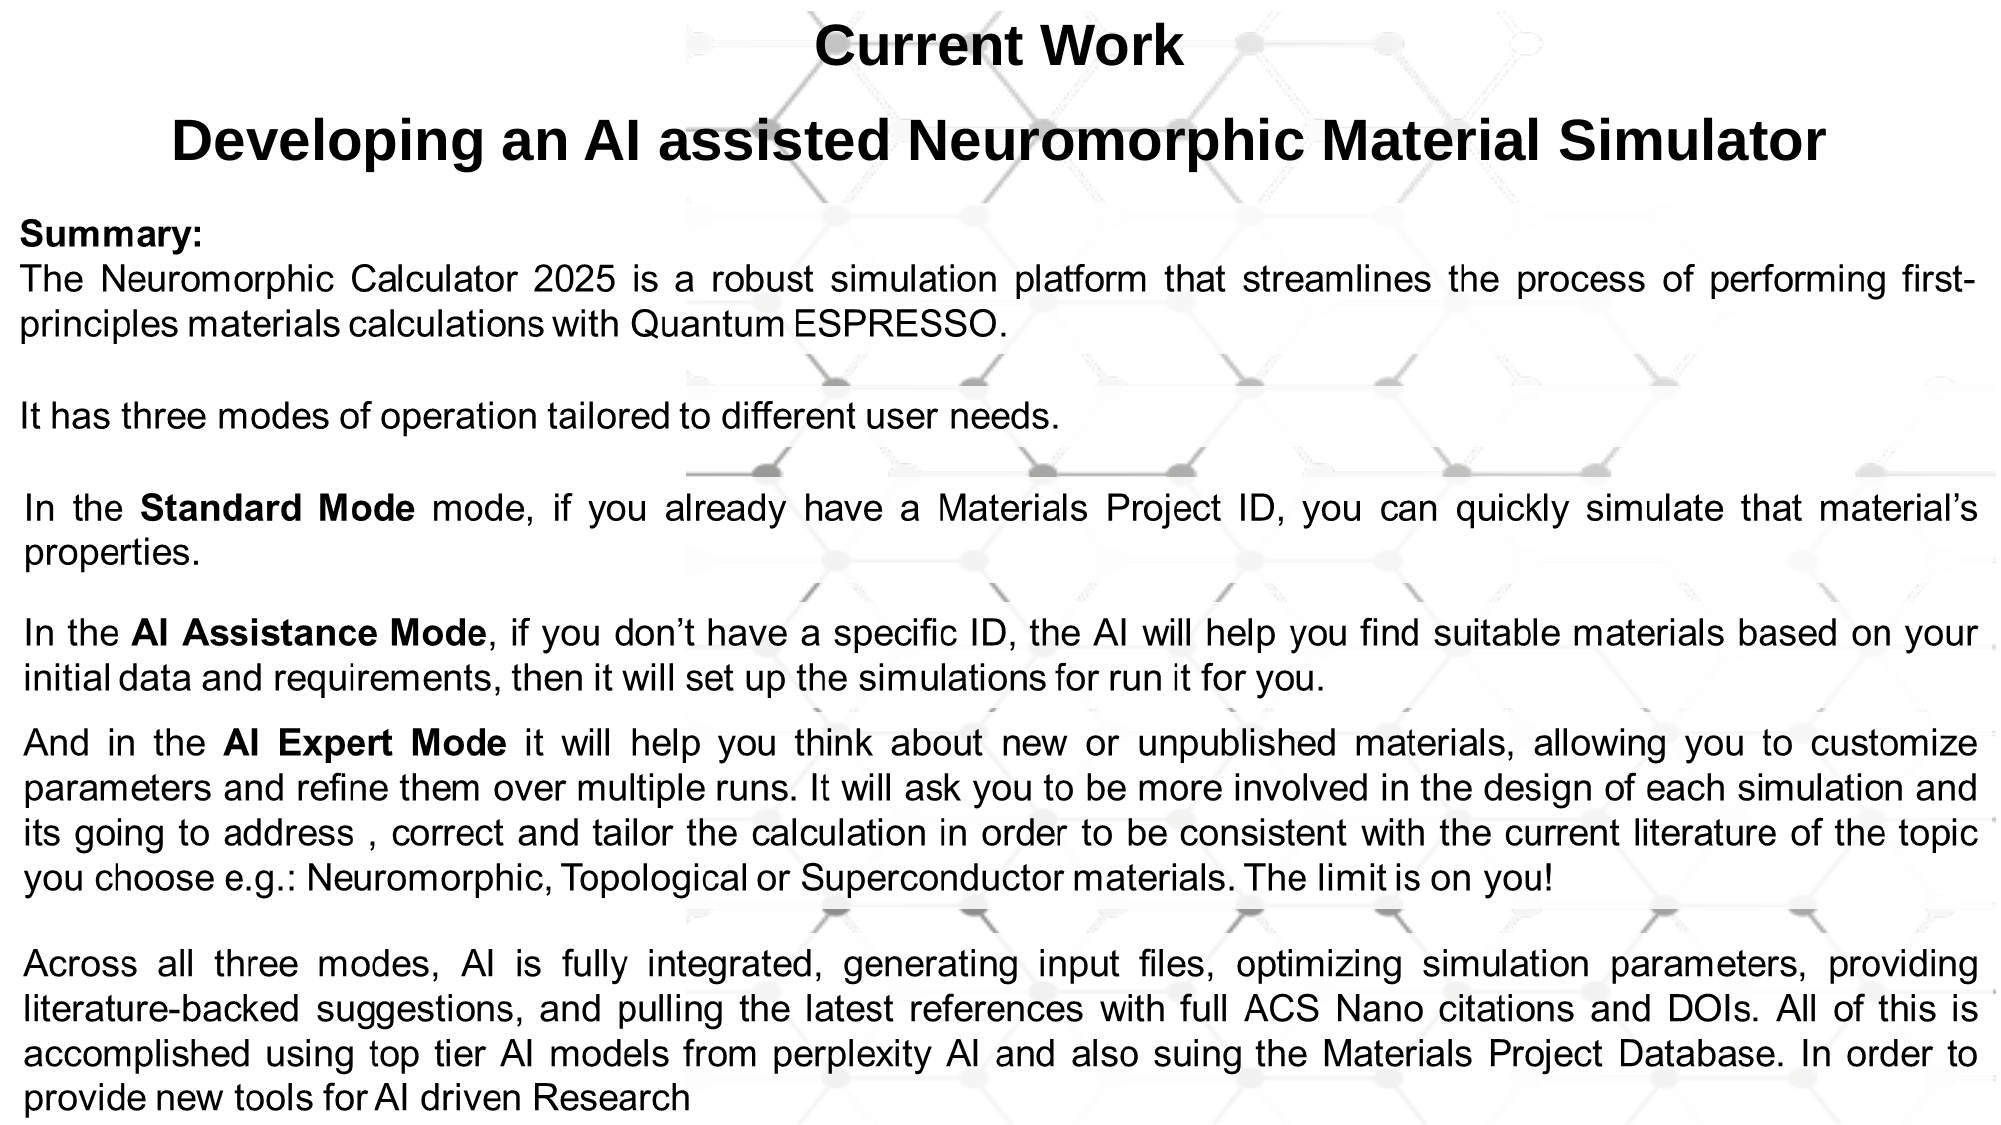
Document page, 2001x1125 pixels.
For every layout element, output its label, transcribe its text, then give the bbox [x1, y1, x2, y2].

text_box [686, 180, 1997, 197]
text_box [686, 922, 1997, 927]
picture [0, 197, 1997, 369]
text_box [686, 462, 1997, 472]
text_box [686, 369, 1997, 379]
text_box Current Work Developing an AI assisted Neuromorphic Material Simulator [0, 0, 2000, 180]
picture [0, 379, 1997, 462]
picture [0, 927, 2000, 1125]
picture [0, 472, 2000, 922]
